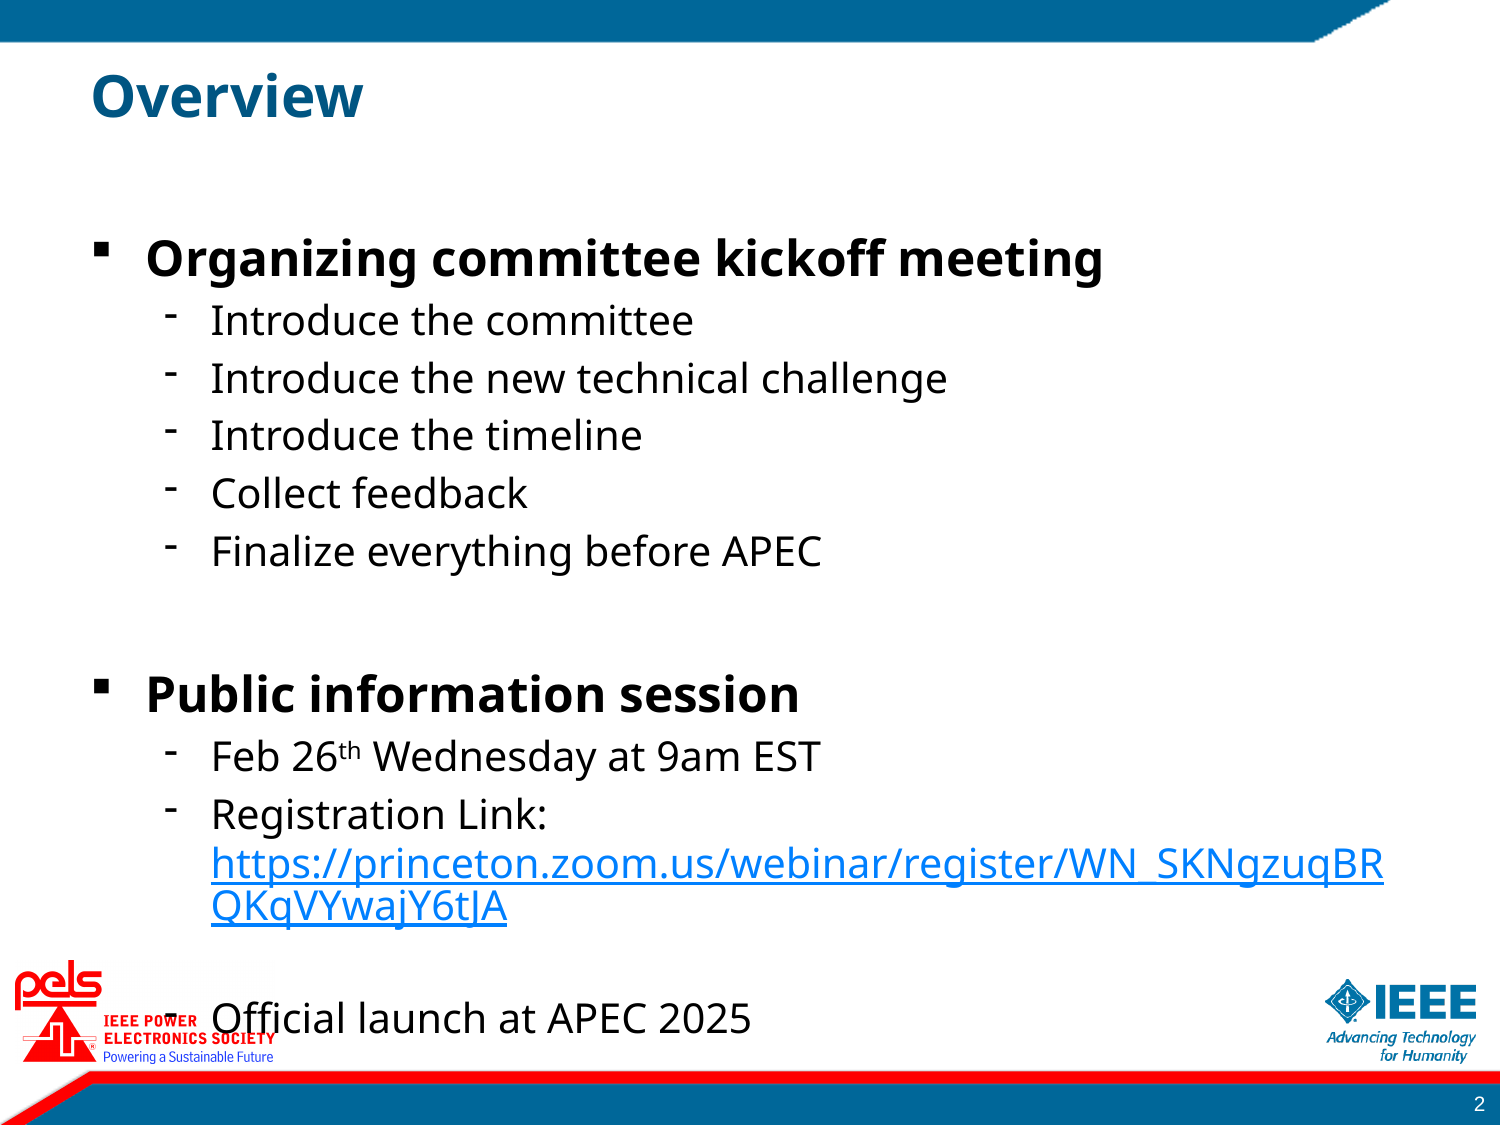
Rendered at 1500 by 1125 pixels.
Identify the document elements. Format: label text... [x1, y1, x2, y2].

picture [0, 0, 1500, 1124]
list Organizing committee kickoff meeting Introduce the committee Introduce the new technical challenge Introduce the timeline Collect feedback Finalize everything before APEC Public information session Feb 26th Wednesday at 9am EST Registration Link: https://princeton.zoom.us/webinar/register/WN_SKNgzuqBRQKqVYwajY6tJA Official launch at APEC 2025 [75, 219, 1425, 1013]
slide_number 1 [1387, 1081, 1500, 1125]
title Overview [74, 51, 1426, 202]
